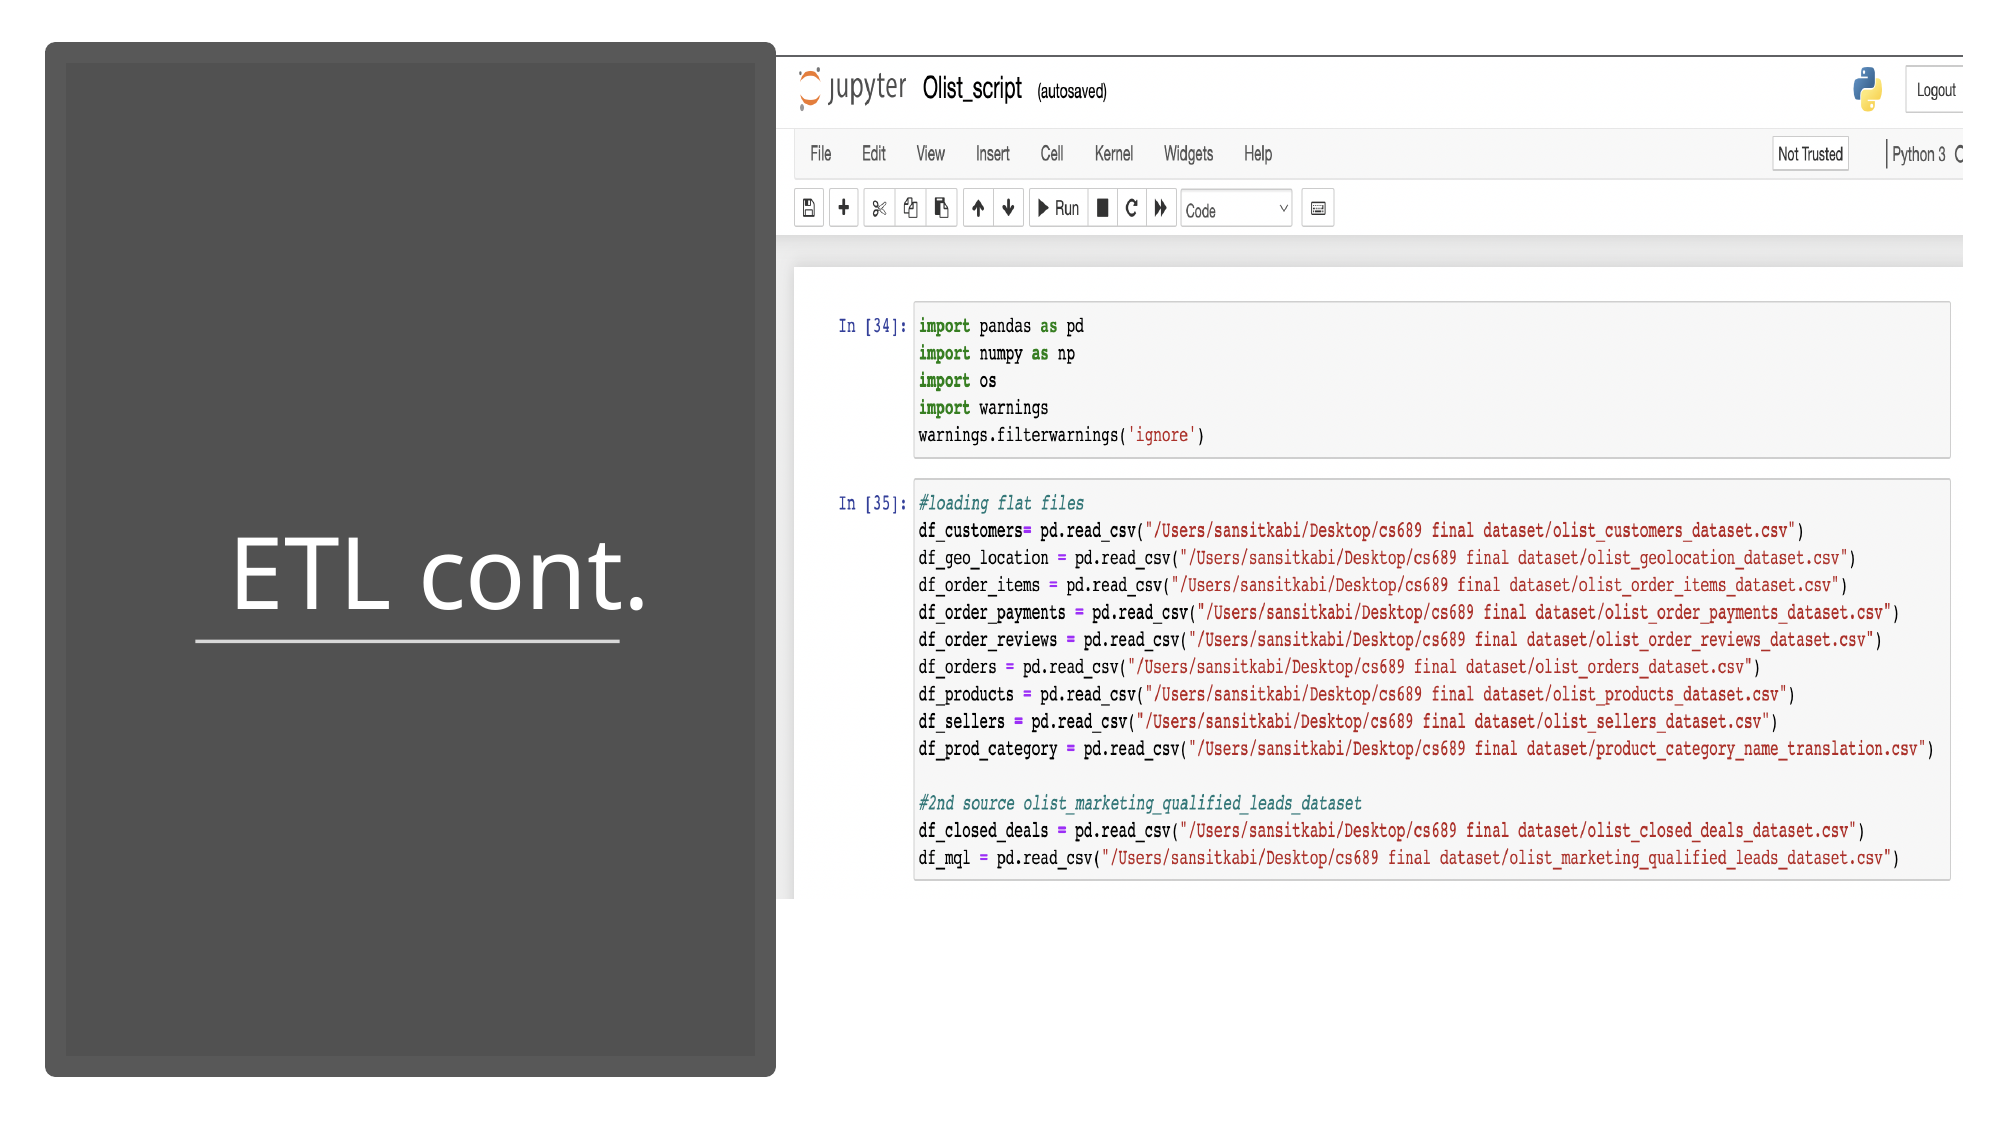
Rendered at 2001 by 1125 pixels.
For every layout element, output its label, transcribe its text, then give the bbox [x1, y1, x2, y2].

picture [776, 54, 1963, 899]
text_box ETL cont. [65, 63, 770, 630]
